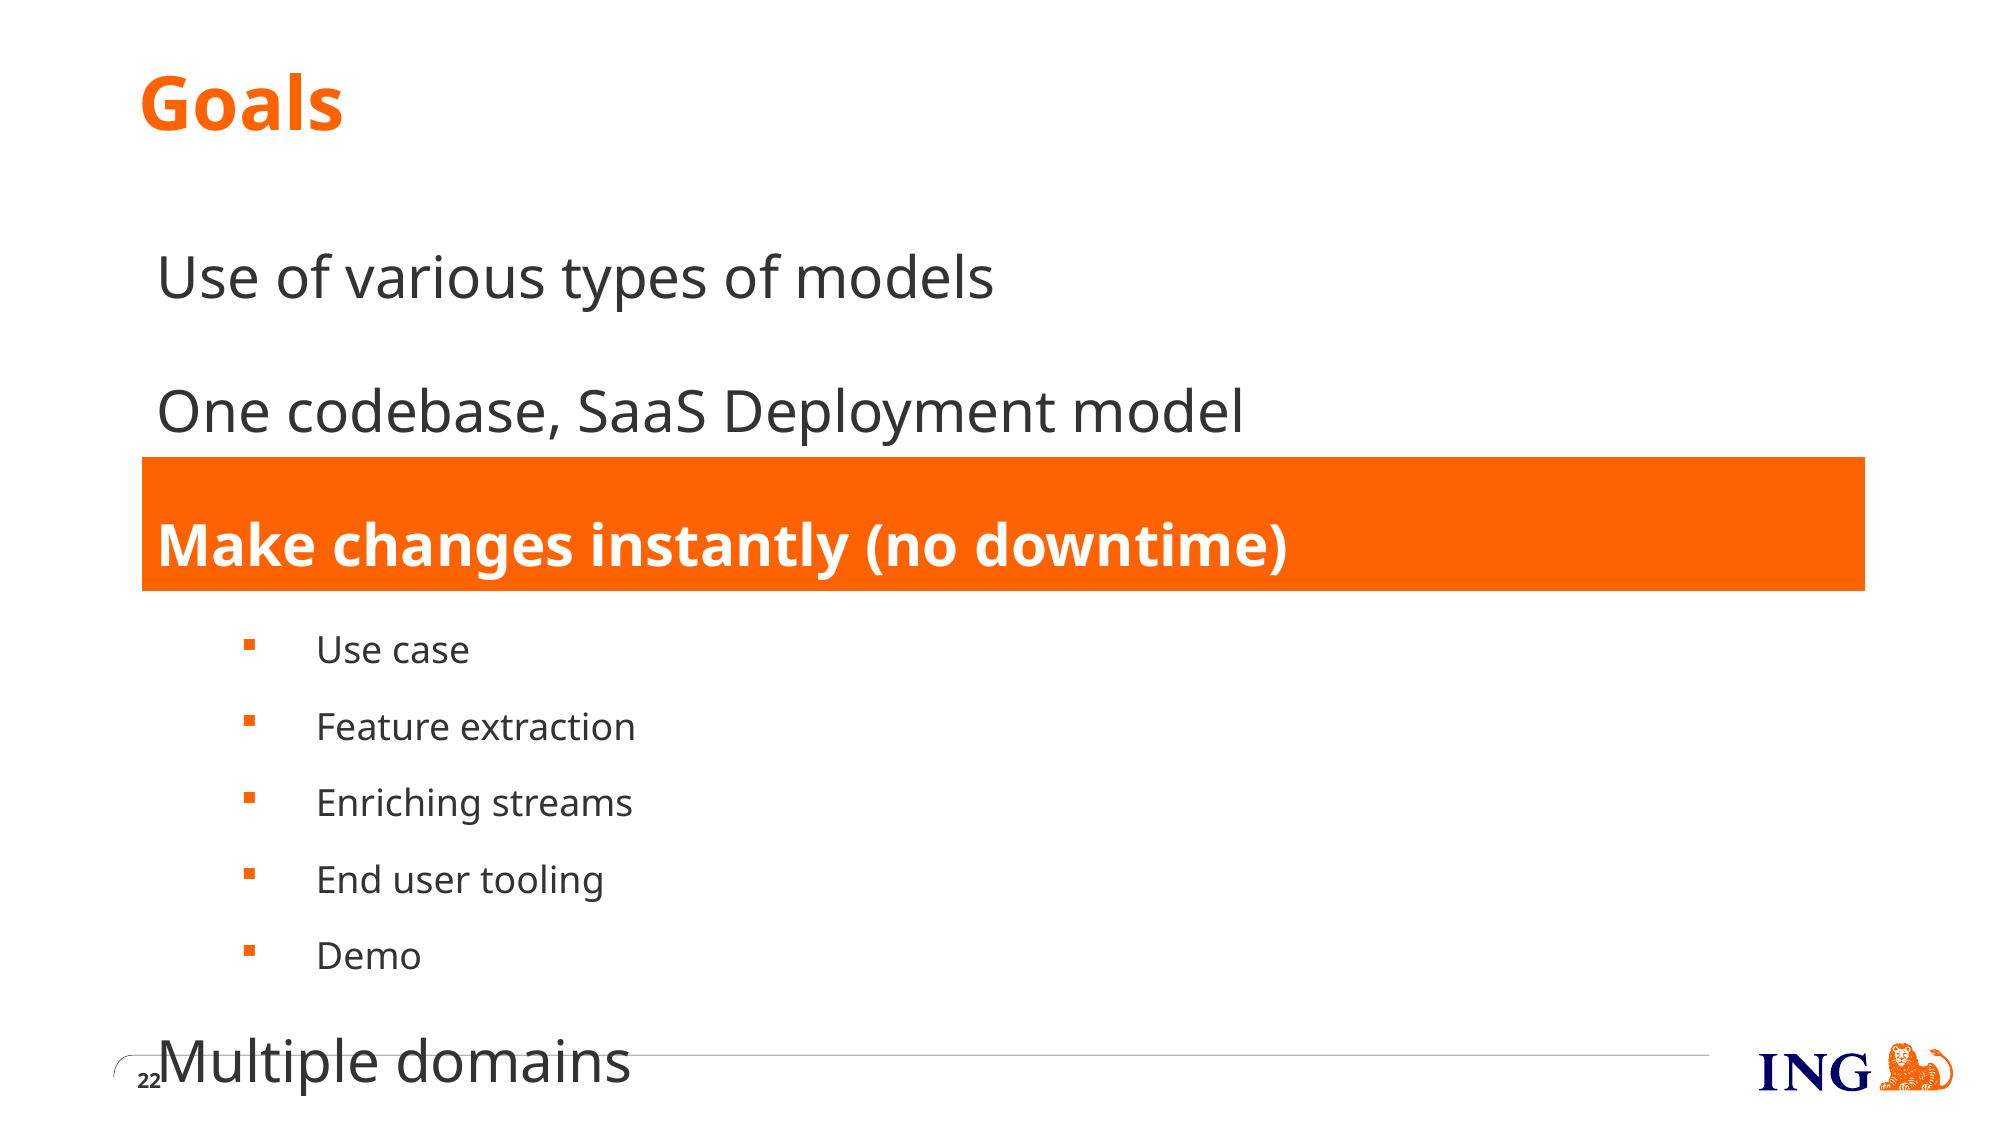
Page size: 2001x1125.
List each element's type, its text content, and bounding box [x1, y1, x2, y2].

slide_number 22 [137, 1065, 142, 1097]
title Goals [138, 46, 1860, 187]
table_header Use of various types of models [142, 189, 1865, 323]
table_cell One codebase, SaaS Deployment model [142, 323, 1865, 457]
table_cell Use case Feature extraction Enriching streams End user tooling Demo Multiple domains [142, 591, 1865, 1107]
table_cell Make changes instantly (no downtime) [142, 457, 1865, 591]
